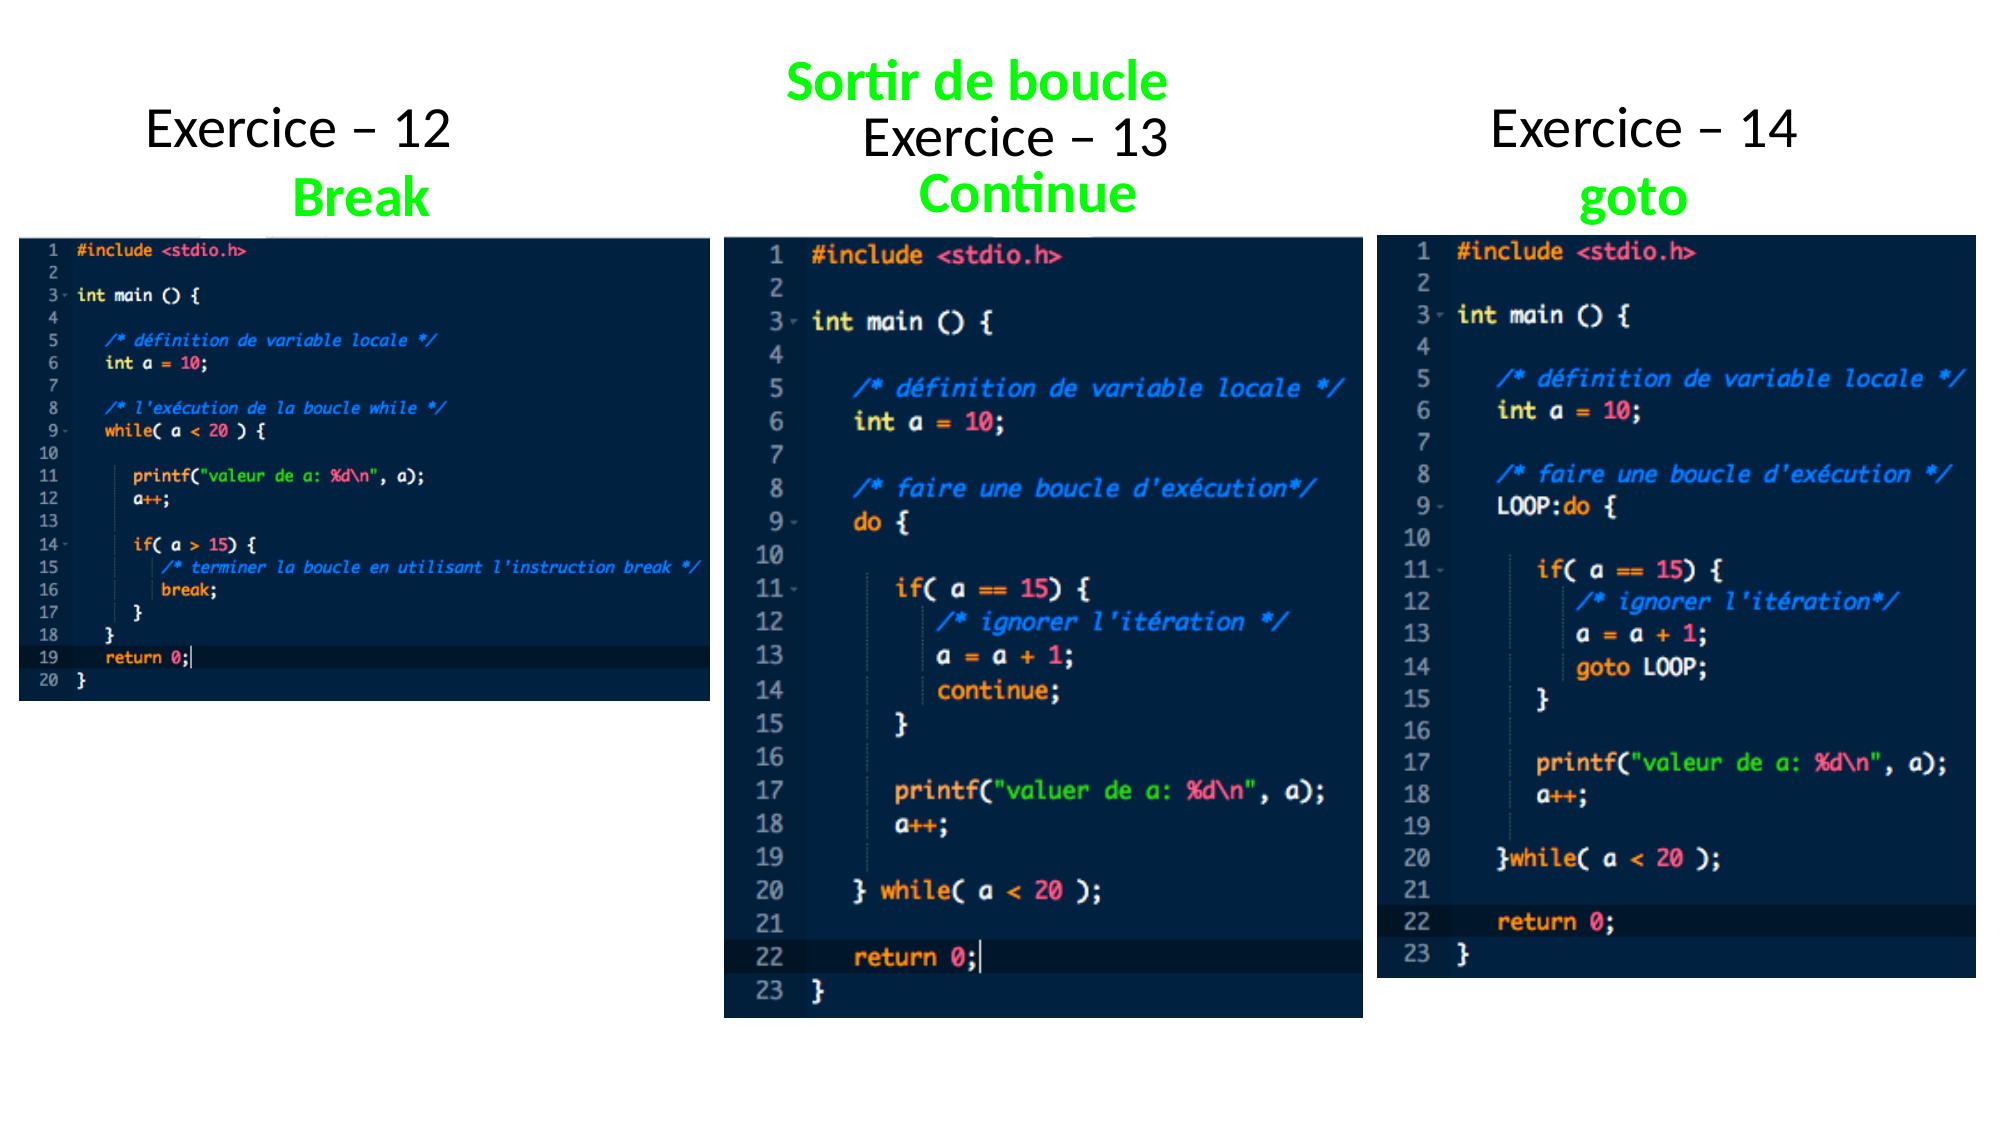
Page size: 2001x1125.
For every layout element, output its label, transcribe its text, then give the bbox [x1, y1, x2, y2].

picture [723, 236, 1363, 1019]
text_box Break [147, 167, 576, 235]
text_box Sortir de boucle [636, 34, 1319, 120]
picture [1376, 235, 1977, 978]
text_box Continue [814, 146, 1243, 232]
text_box Exercice – 13 [847, 90, 1372, 176]
text_box goto [1420, 149, 1848, 233]
text_box Exercice – 14 [1476, 81, 2000, 167]
text_box Exercice – 12 [130, 81, 655, 167]
picture [18, 236, 710, 701]
